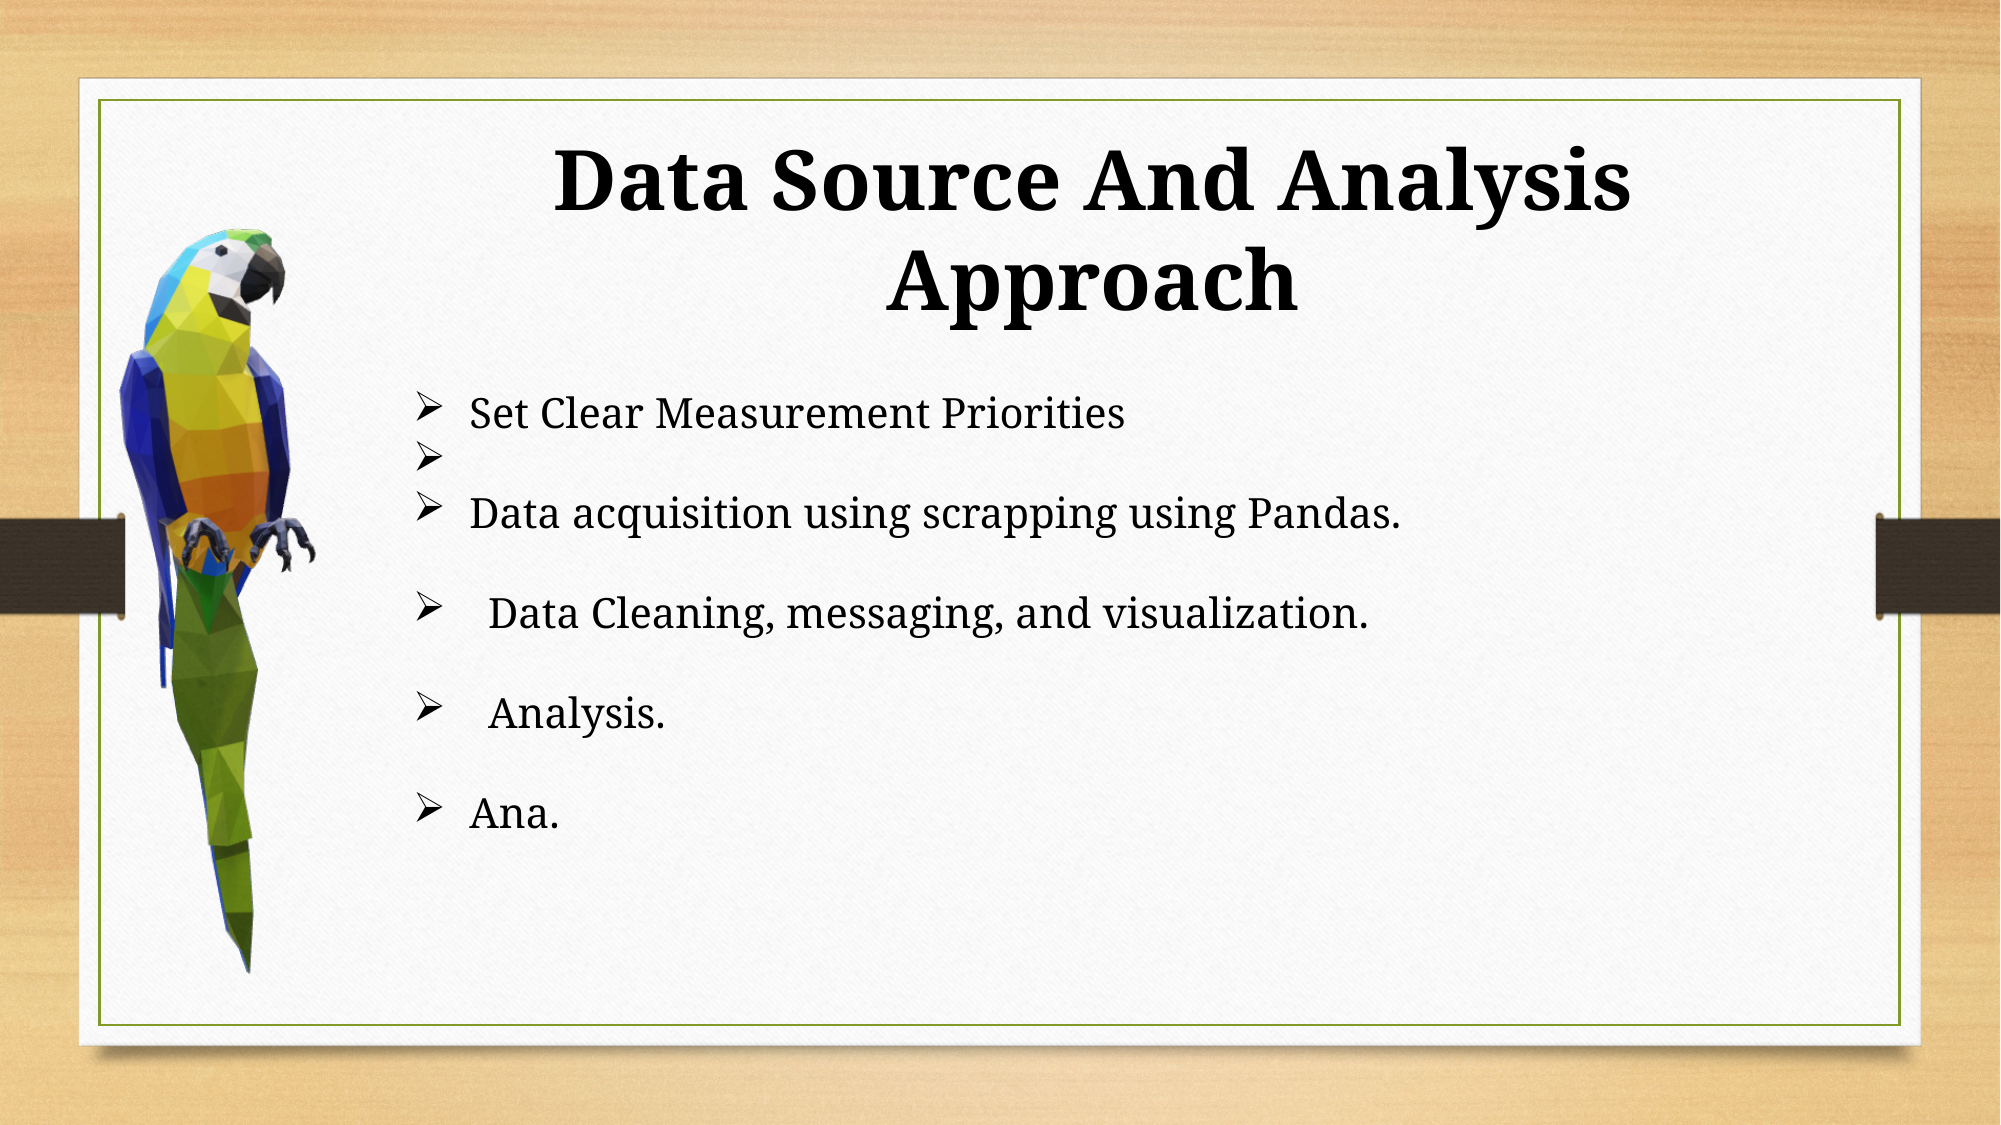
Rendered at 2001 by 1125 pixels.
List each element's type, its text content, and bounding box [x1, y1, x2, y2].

text_box Data Source And Analysis Approach Set Clear Measurement Priorities Data acquisition using scrapping using Pandas. Data Cleaning, messaging, and visualization. Analysis. Ana. [323, 119, 1864, 885]
picture [0, 0, 2001, 1125]
